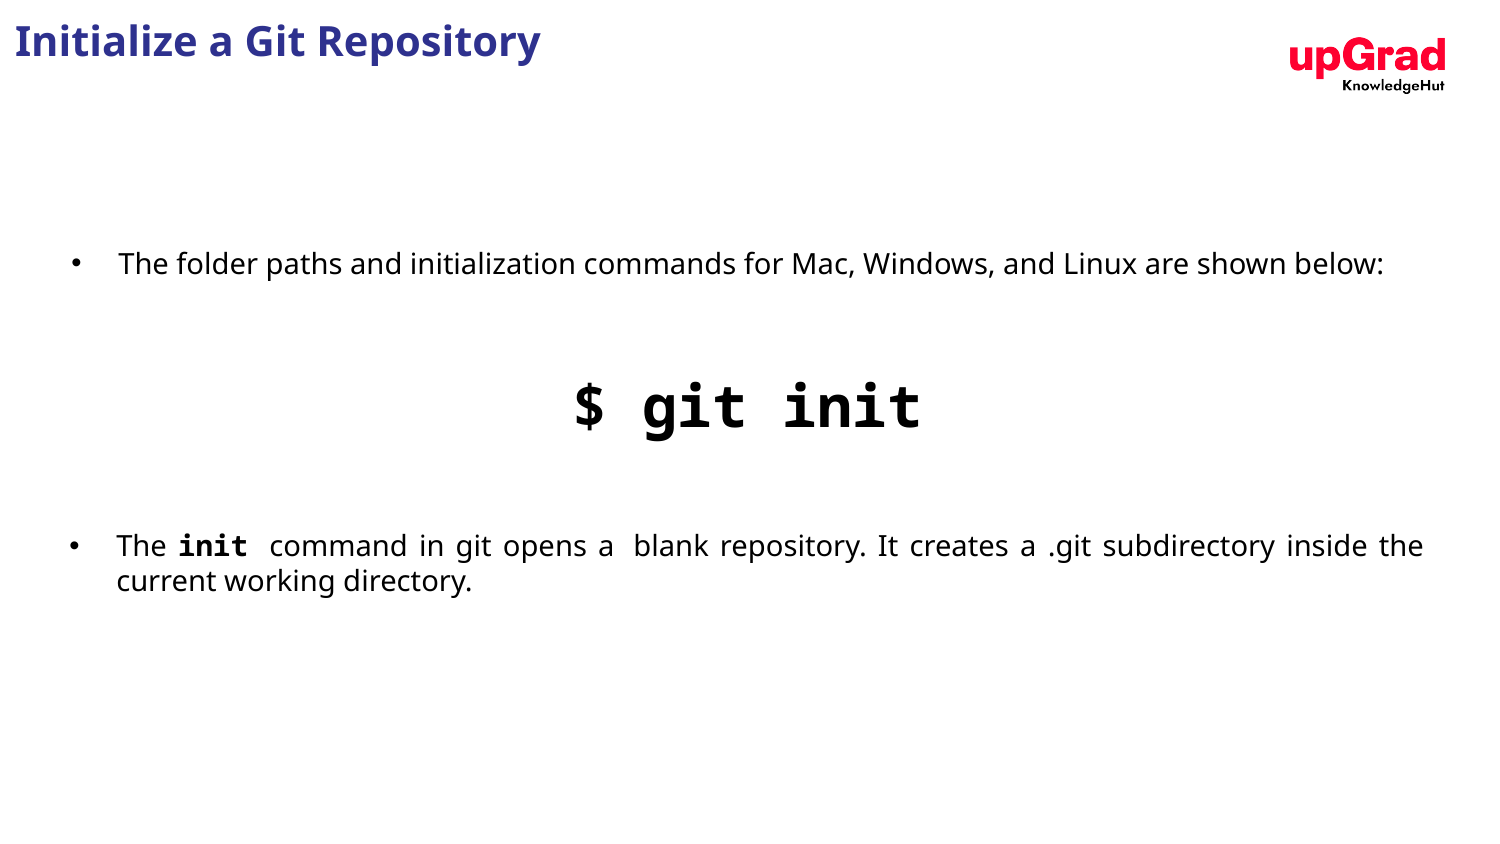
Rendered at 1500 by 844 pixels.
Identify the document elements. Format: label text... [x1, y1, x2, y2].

picture [1290, 37, 1449, 96]
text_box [54, 237, 1446, 606]
text_box Initialize a Git Repository [0, 0, 931, 76]
